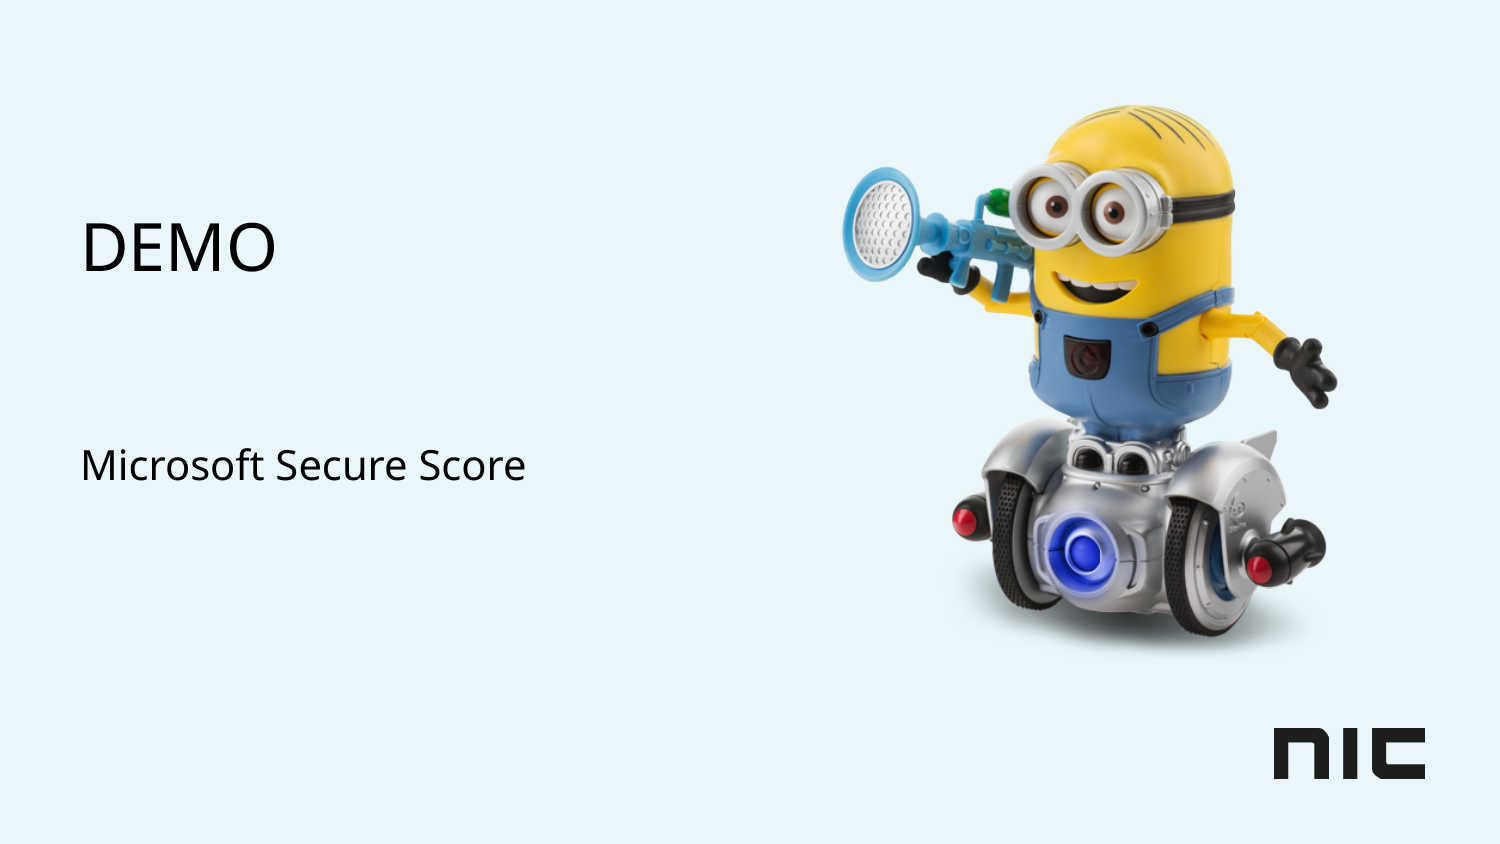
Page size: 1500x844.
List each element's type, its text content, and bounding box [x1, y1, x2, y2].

title DEMO [64, 103, 459, 386]
picture [0, 0, 1500, 844]
list Microsoft Secure Score [64, 430, 744, 551]
